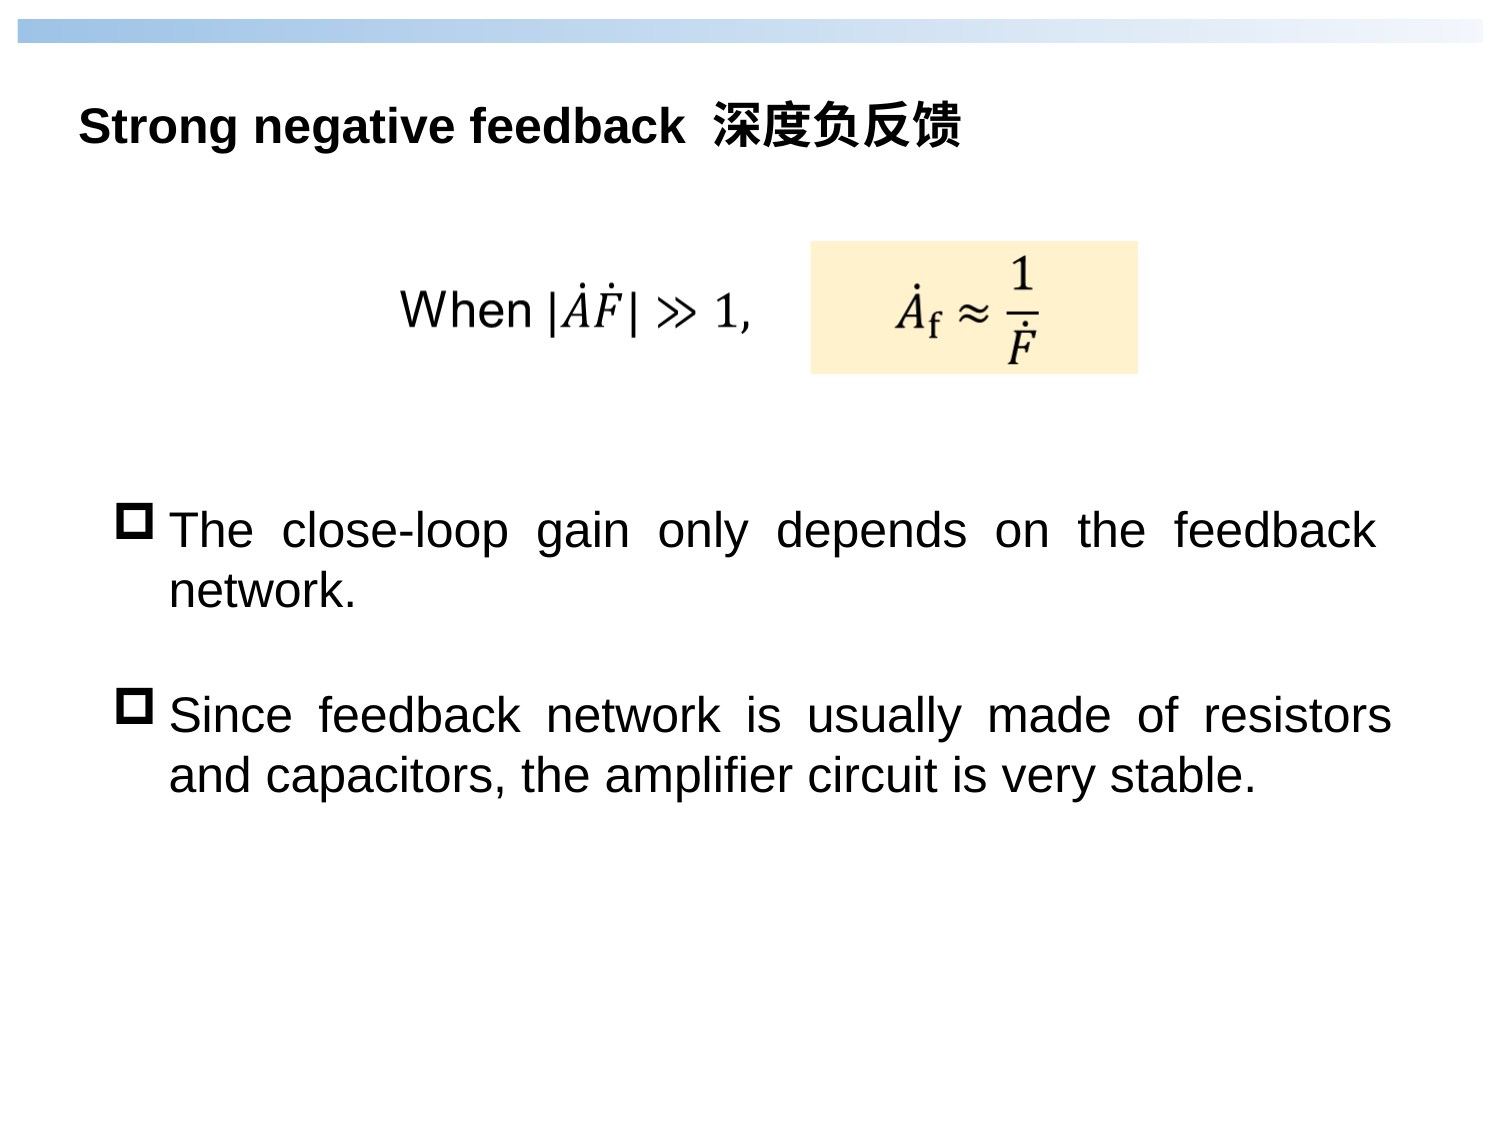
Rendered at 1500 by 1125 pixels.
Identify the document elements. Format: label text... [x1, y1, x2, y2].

text_box [810, 241, 1138, 374]
text_box Strong negative feedback 深度负反馈 [63, 85, 1040, 161]
text_box The close-loop gain only depends on the feedback network. [97, 489, 1392, 625]
text_box [384, 268, 810, 347]
text_box Since feedback network is usually made of resistors and capacitors, the amplifier circuit is very stable. [97, 675, 1408, 810]
text_box [17, 18, 1483, 44]
